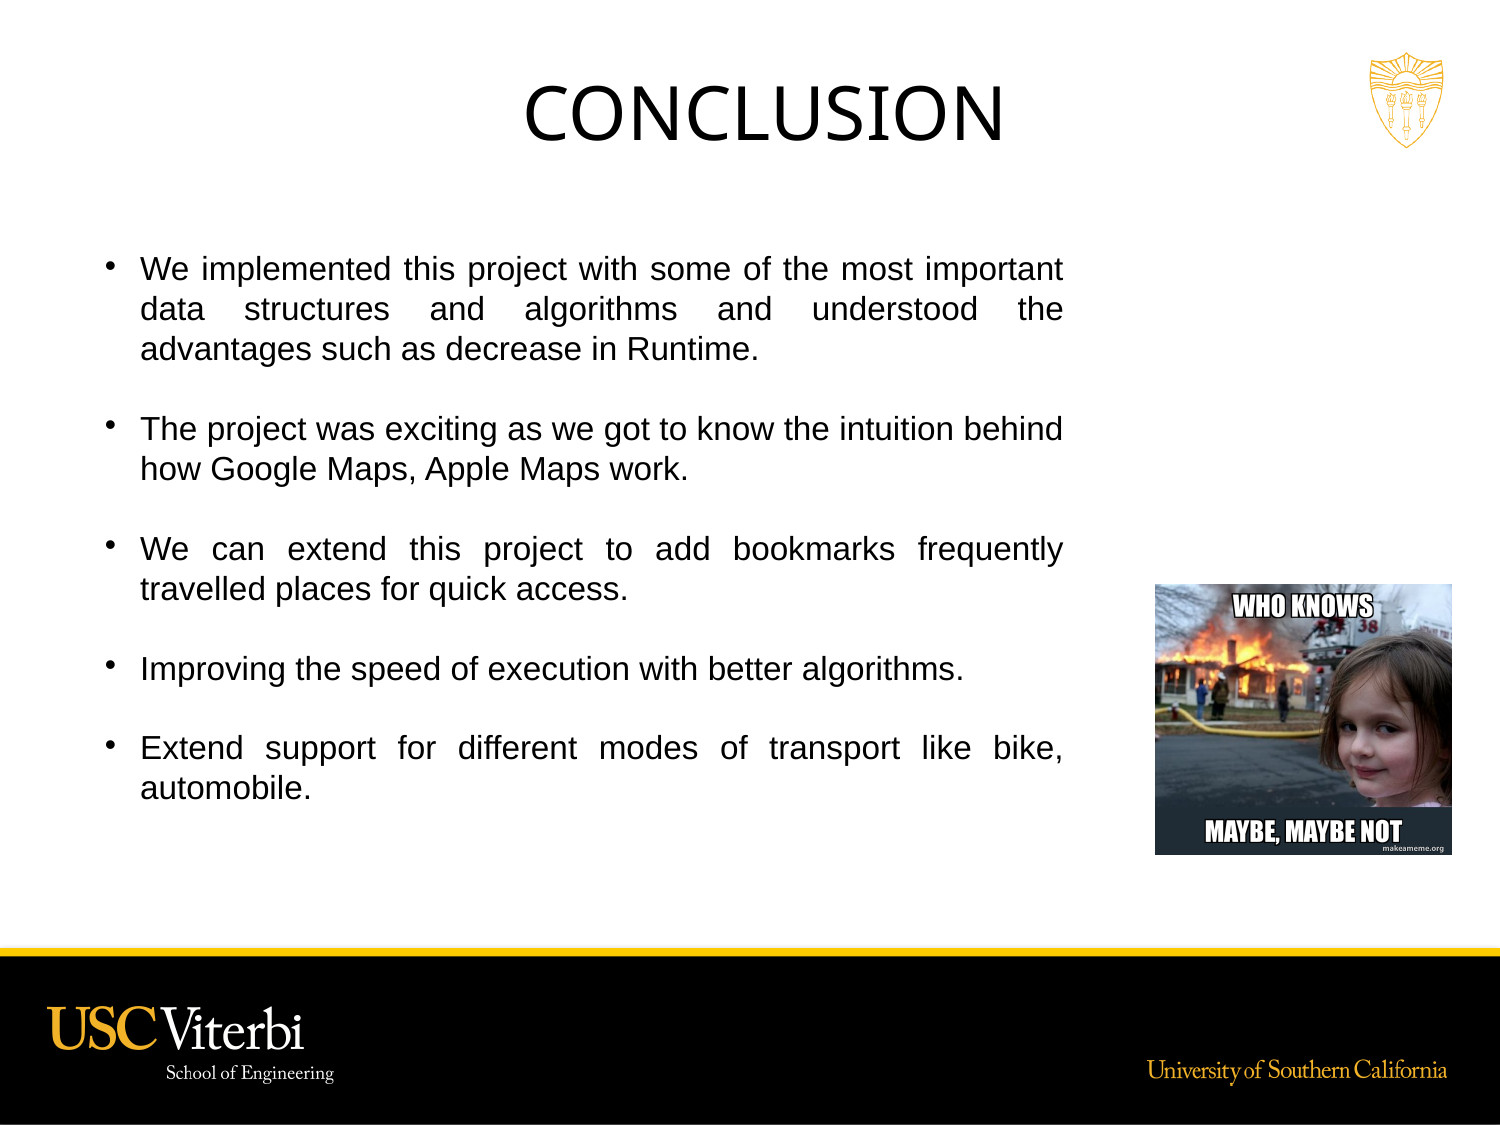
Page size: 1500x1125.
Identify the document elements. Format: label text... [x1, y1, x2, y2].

picture [1410, 39, 1468, 162]
text_box We implemented this project with some of the most important data structures and algorithms and understood the advantages such as decrease in Runtime. The project was exciting as we got to know the intuition behind how Google Maps, Apple Maps work. We can extend this project to add bookmarks frequently travelled places for quick access. Improving the speed of execution with better algorithms. Extend support for different modes of transport like bike, automobile. [90, 239, 1080, 900]
picture [1154, 584, 1452, 856]
picture [1147, 1059, 1447, 1086]
text_box CONCLUSION [120, 7, 1410, 225]
picture [47, 1006, 334, 1084]
